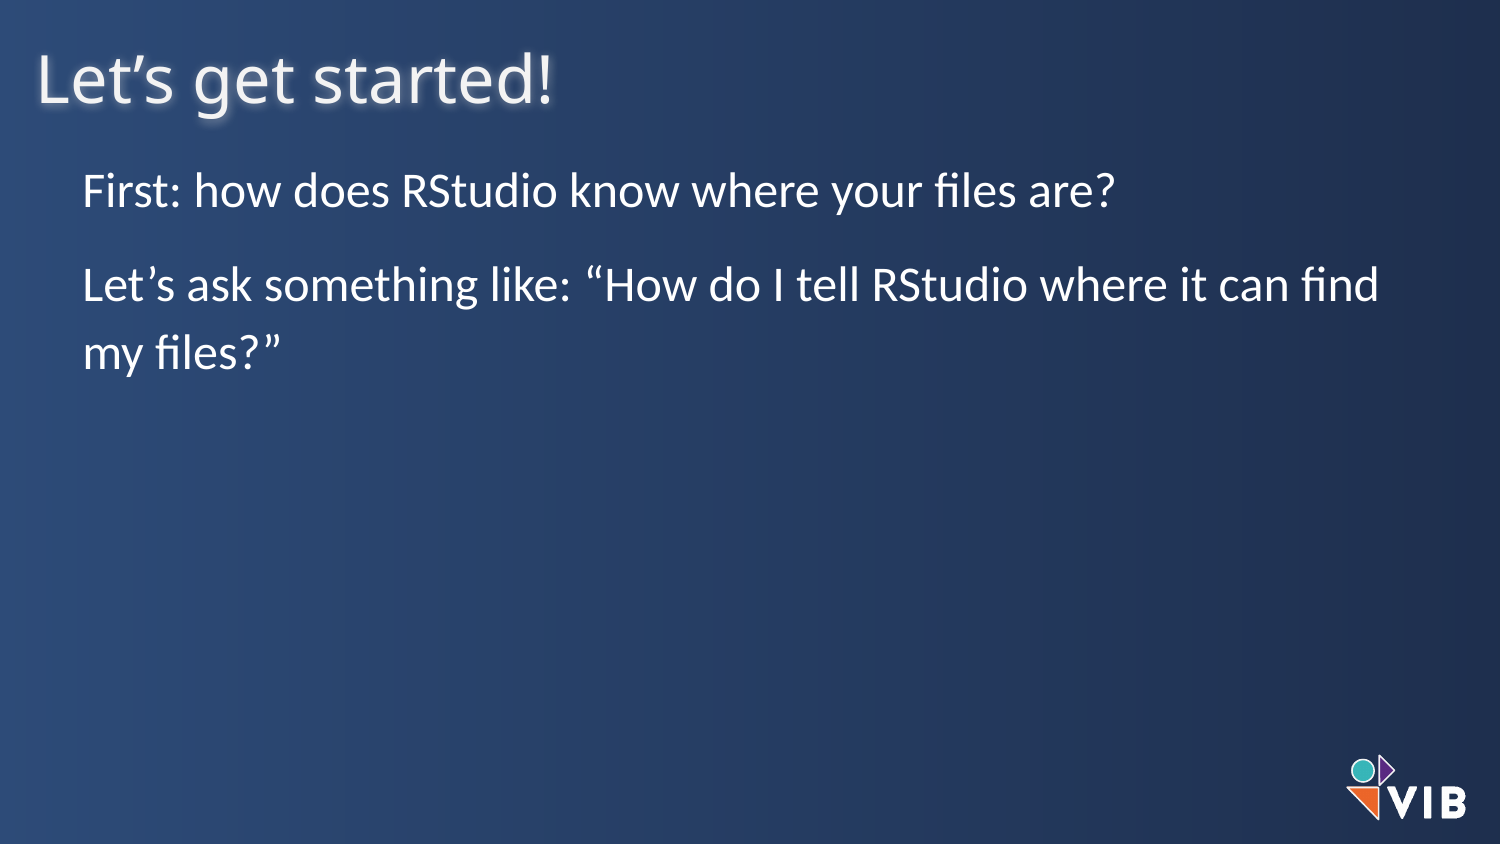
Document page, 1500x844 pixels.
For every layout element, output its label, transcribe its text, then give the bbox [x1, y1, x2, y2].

picture [0, 0, 1500, 844]
text_box Let’s get started! [20, 21, 979, 132]
text_box First: how does RStudio know where your files are? Let’s ask something like: “How do I tell RStudio where it can find my files?” [31, 132, 1436, 474]
